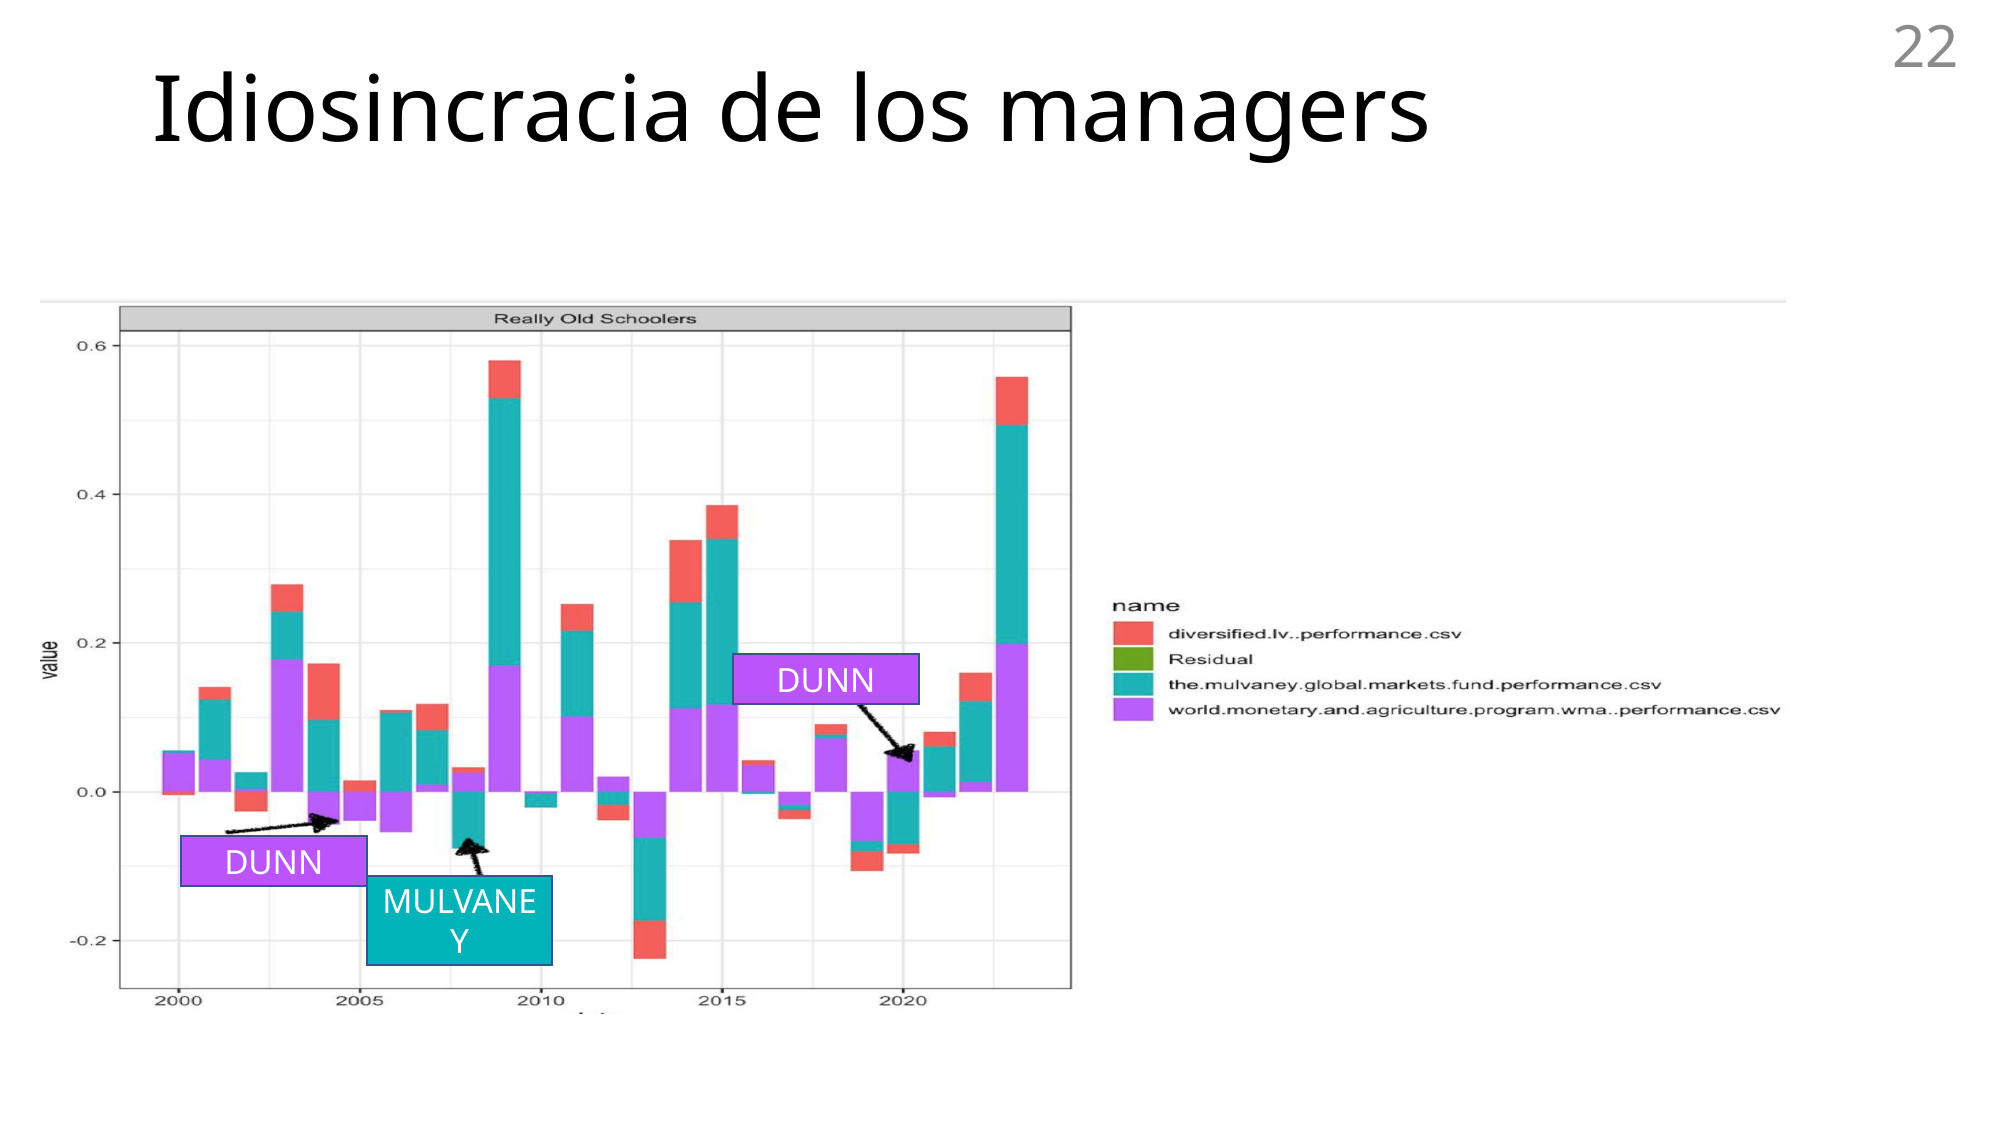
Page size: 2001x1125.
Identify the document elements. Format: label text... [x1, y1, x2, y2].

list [40, 299, 1786, 1014]
title Idiosincracia de los managers [137, 3, 1863, 221]
slide_number 22 [1523, 18, 1974, 79]
